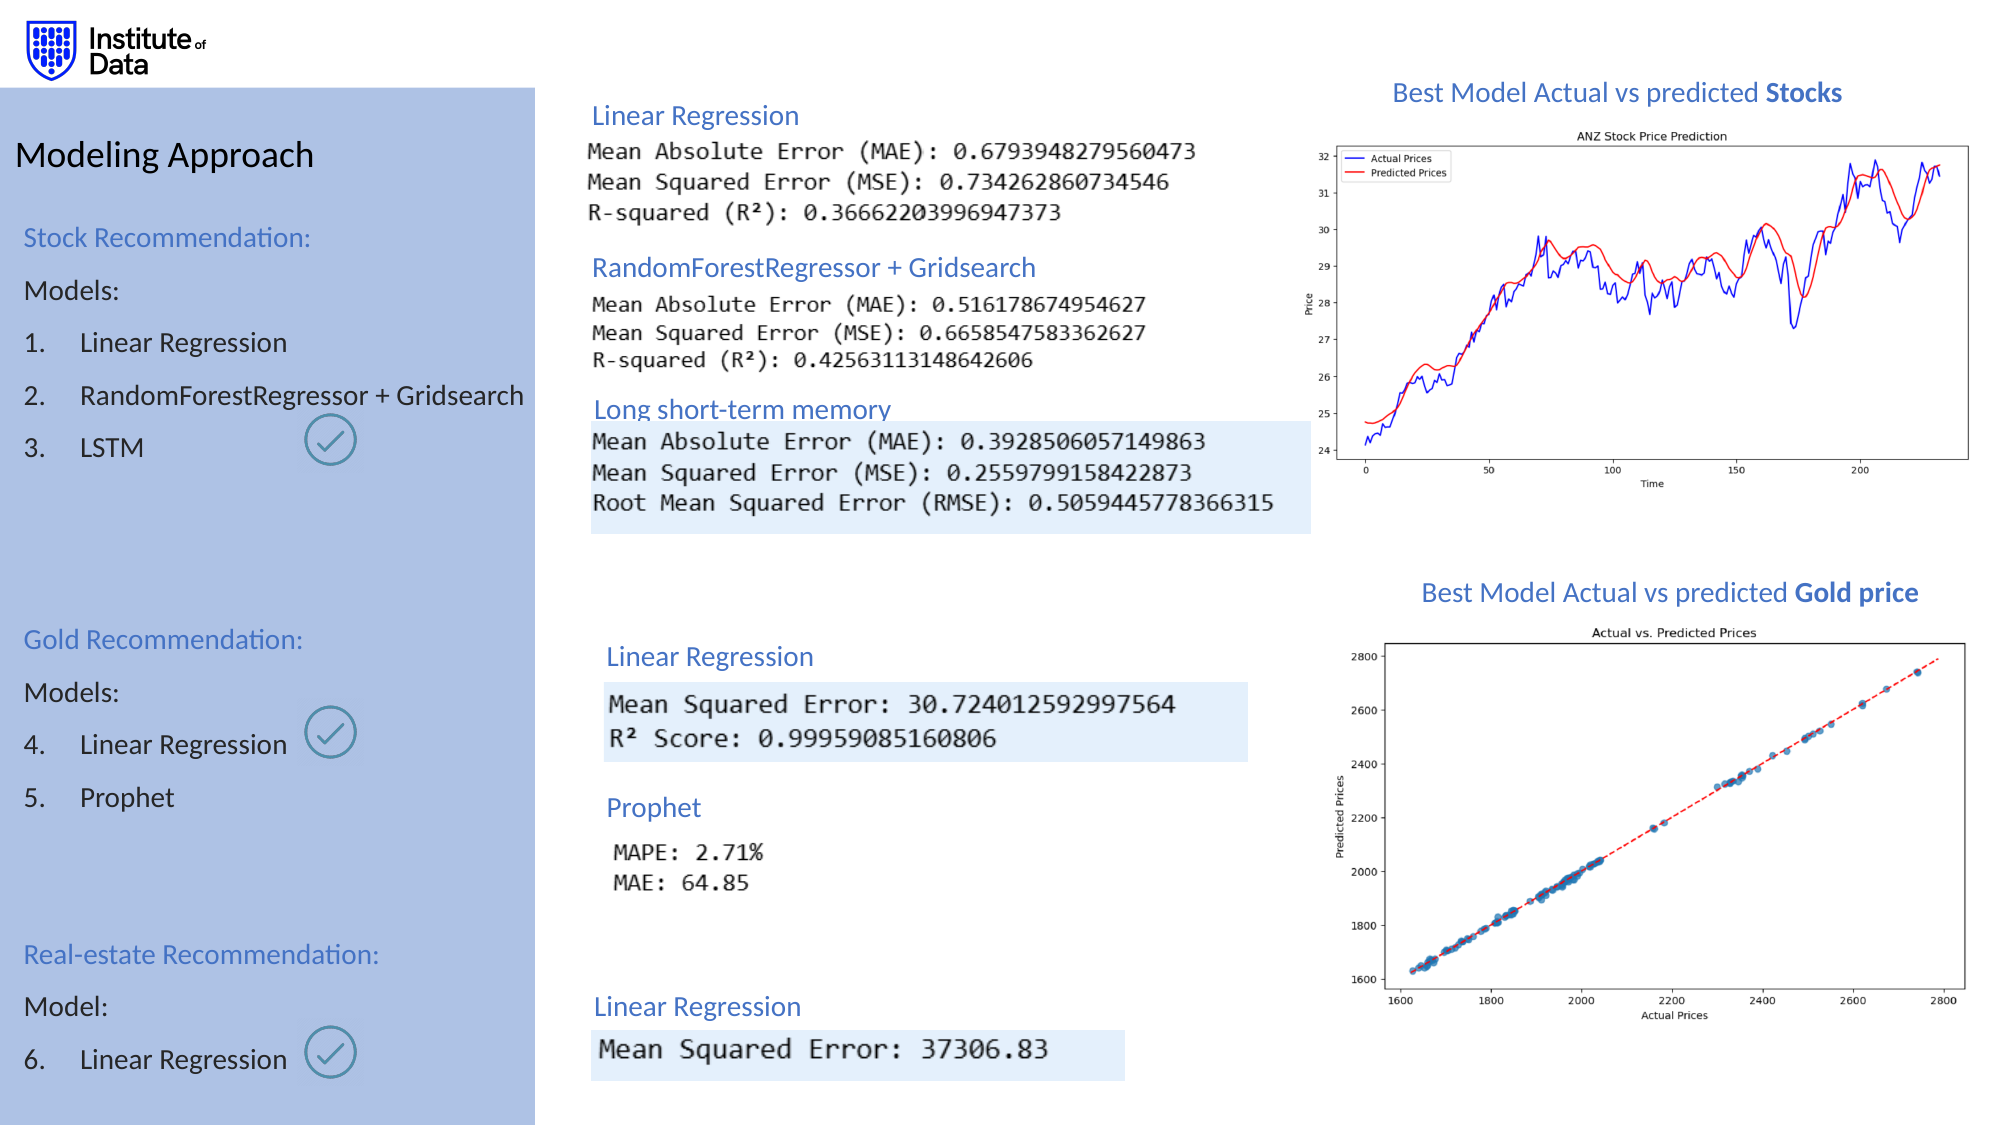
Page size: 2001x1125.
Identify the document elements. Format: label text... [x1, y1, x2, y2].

text_box Prophet [591, 780, 900, 831]
text_box RandomForestRegressor + Gridsearch [577, 243, 1084, 291]
picture [591, 122, 1988, 534]
picture [297, 406, 364, 473]
picture [591, 1030, 1125, 1081]
picture [297, 698, 364, 766]
text_box Modeling Approach [0, 122, 522, 182]
picture [297, 1018, 364, 1086]
text_box Stock Recommendation: Models: Linear Regression RandomForestRegressor + Gridsearch LSTM Gold Recommendation: Models: Linear Regression Prophet Real-estate Recommendation: Model: Linear Regression [8, 193, 542, 1083]
text_box [0, 87, 536, 1125]
text_box Linear Regression [577, 88, 1063, 126]
text_box Long short-term memory [579, 382, 1000, 433]
picture [577, 126, 1266, 243]
picture [607, 834, 785, 910]
text_box Linear Regression [579, 980, 1065, 1031]
picture [603, 682, 1248, 762]
text_box Best Model Actual vs predicted Stocks [1377, 66, 1863, 116]
text_box Linear Regression [591, 629, 1077, 680]
picture [1326, 616, 1991, 1029]
text_box Best Model Actual vs predicted Gold price [1406, 565, 1963, 616]
picture [591, 286, 1252, 387]
picture [0, 0, 233, 103]
